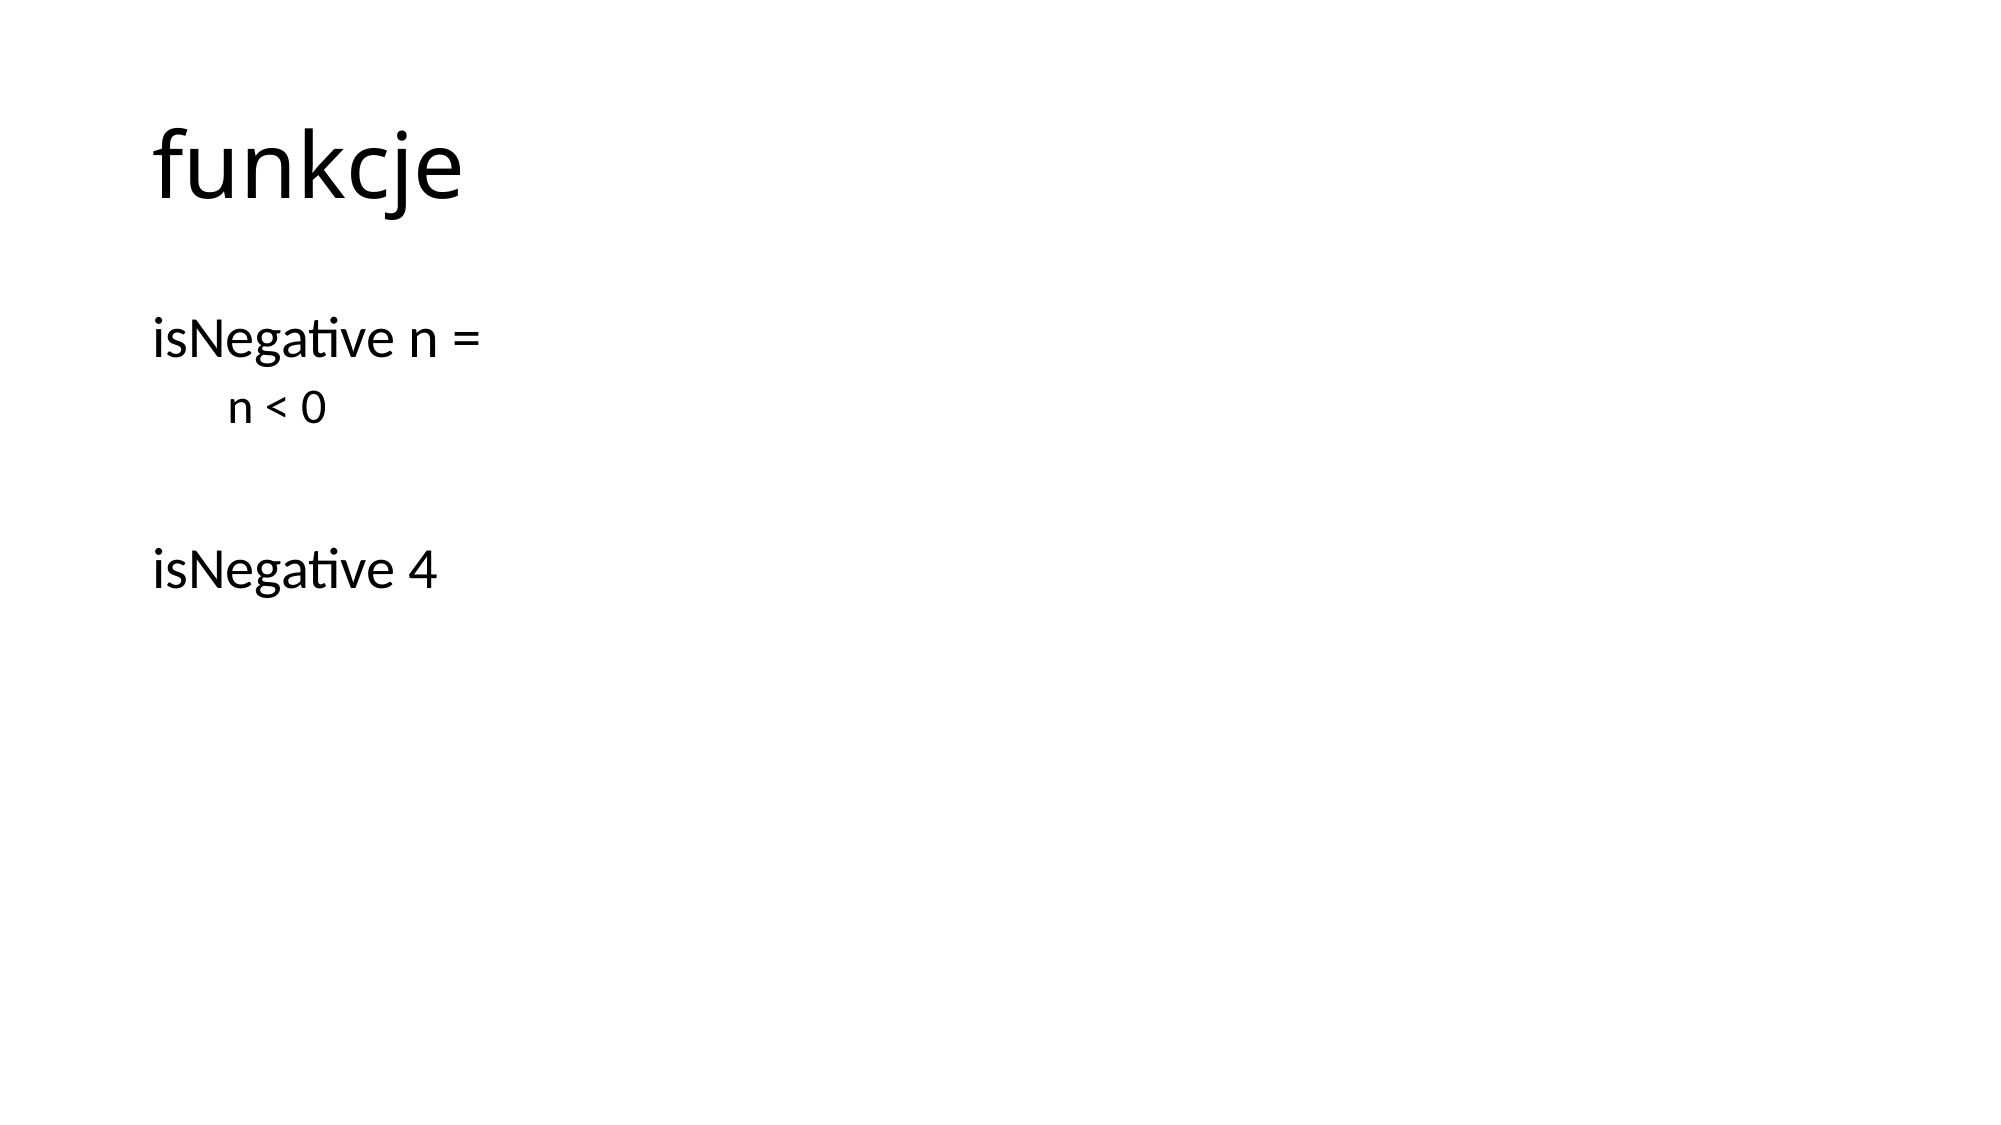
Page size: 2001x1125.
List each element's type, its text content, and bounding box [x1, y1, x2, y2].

list isNegative n = n < 0 isNegative 4 [137, 299, 1863, 1014]
title funkcje [137, 59, 1863, 278]
